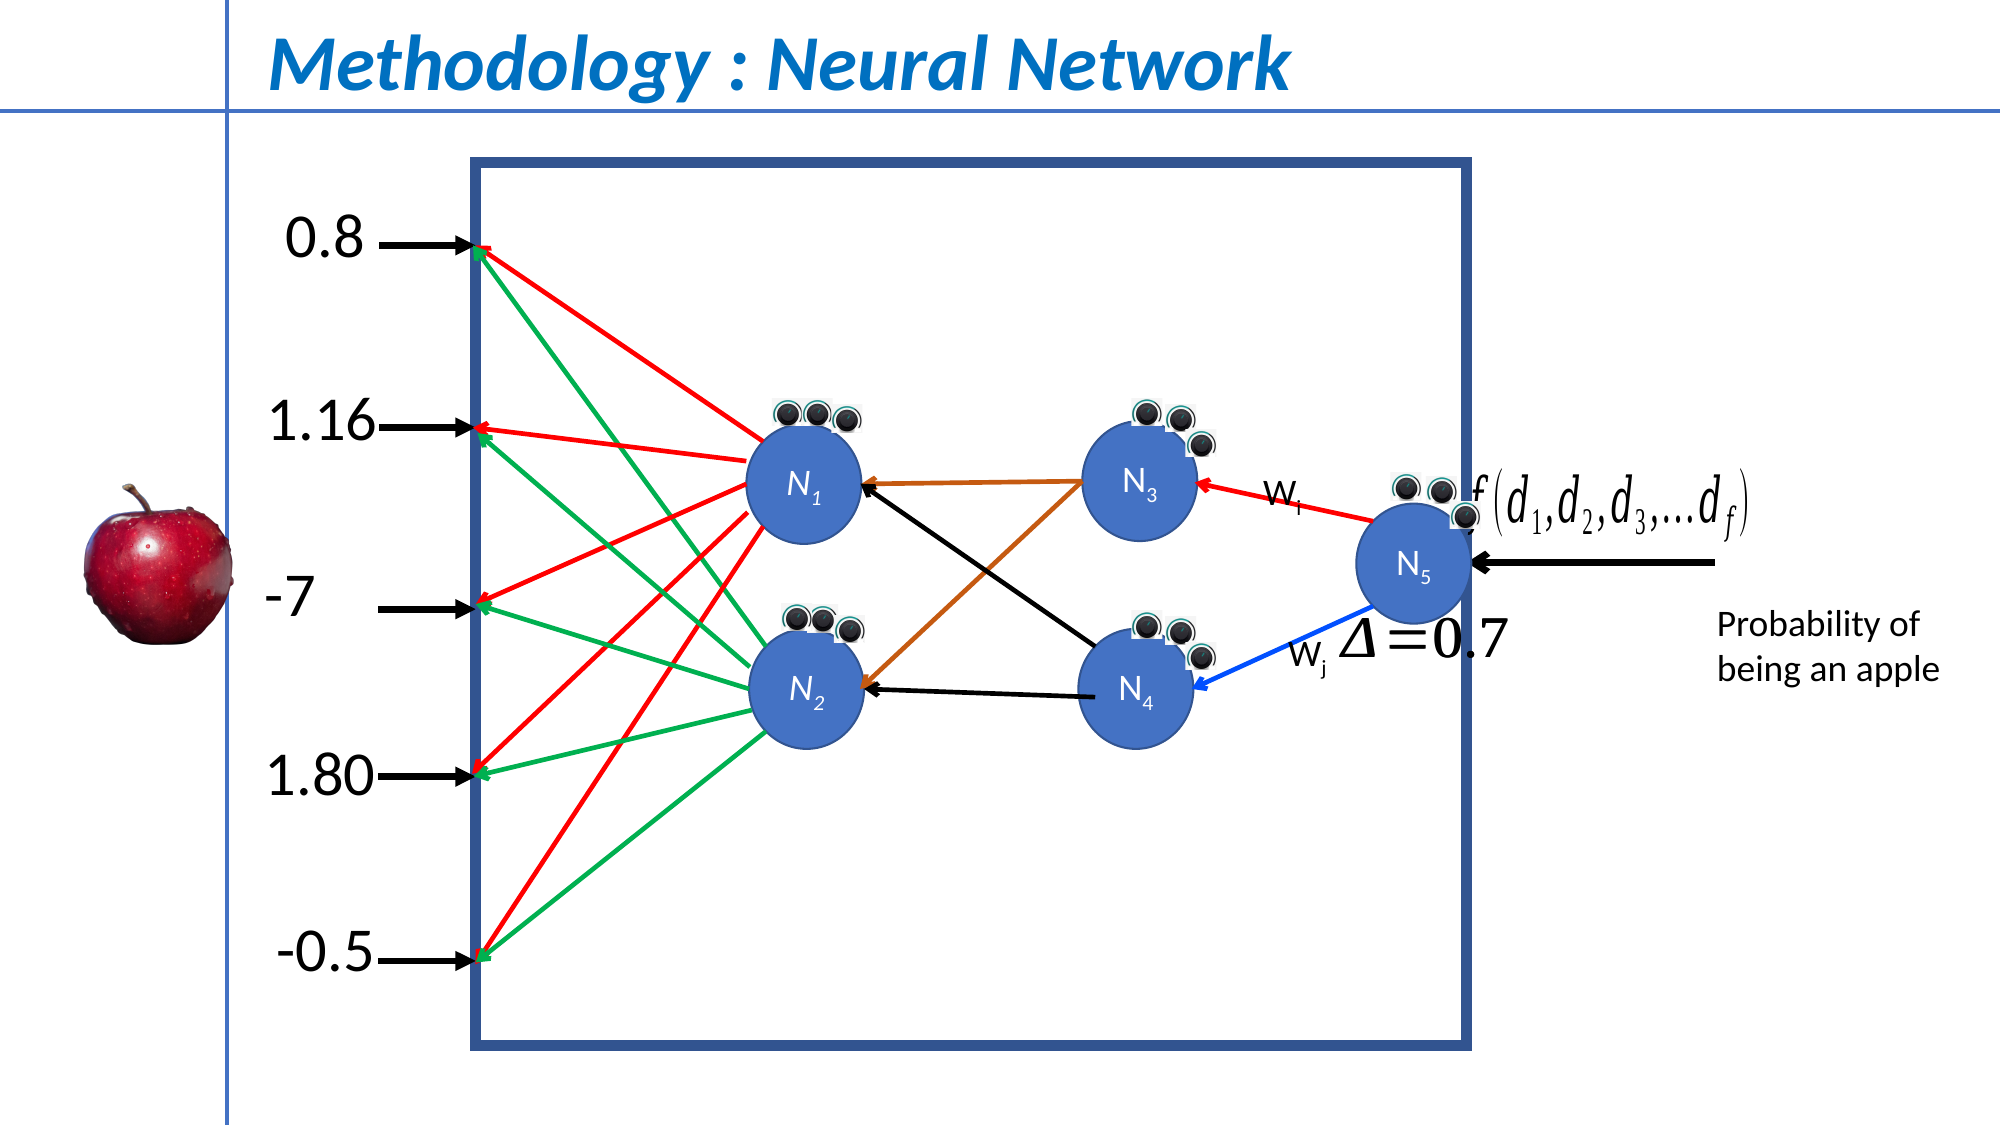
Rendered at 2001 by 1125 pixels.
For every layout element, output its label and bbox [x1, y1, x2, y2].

text_box [1702, 591, 1963, 696]
list [252, 15, 1876, 111]
picture [83, 483, 234, 645]
text_box [250, 161, 1715, 1047]
